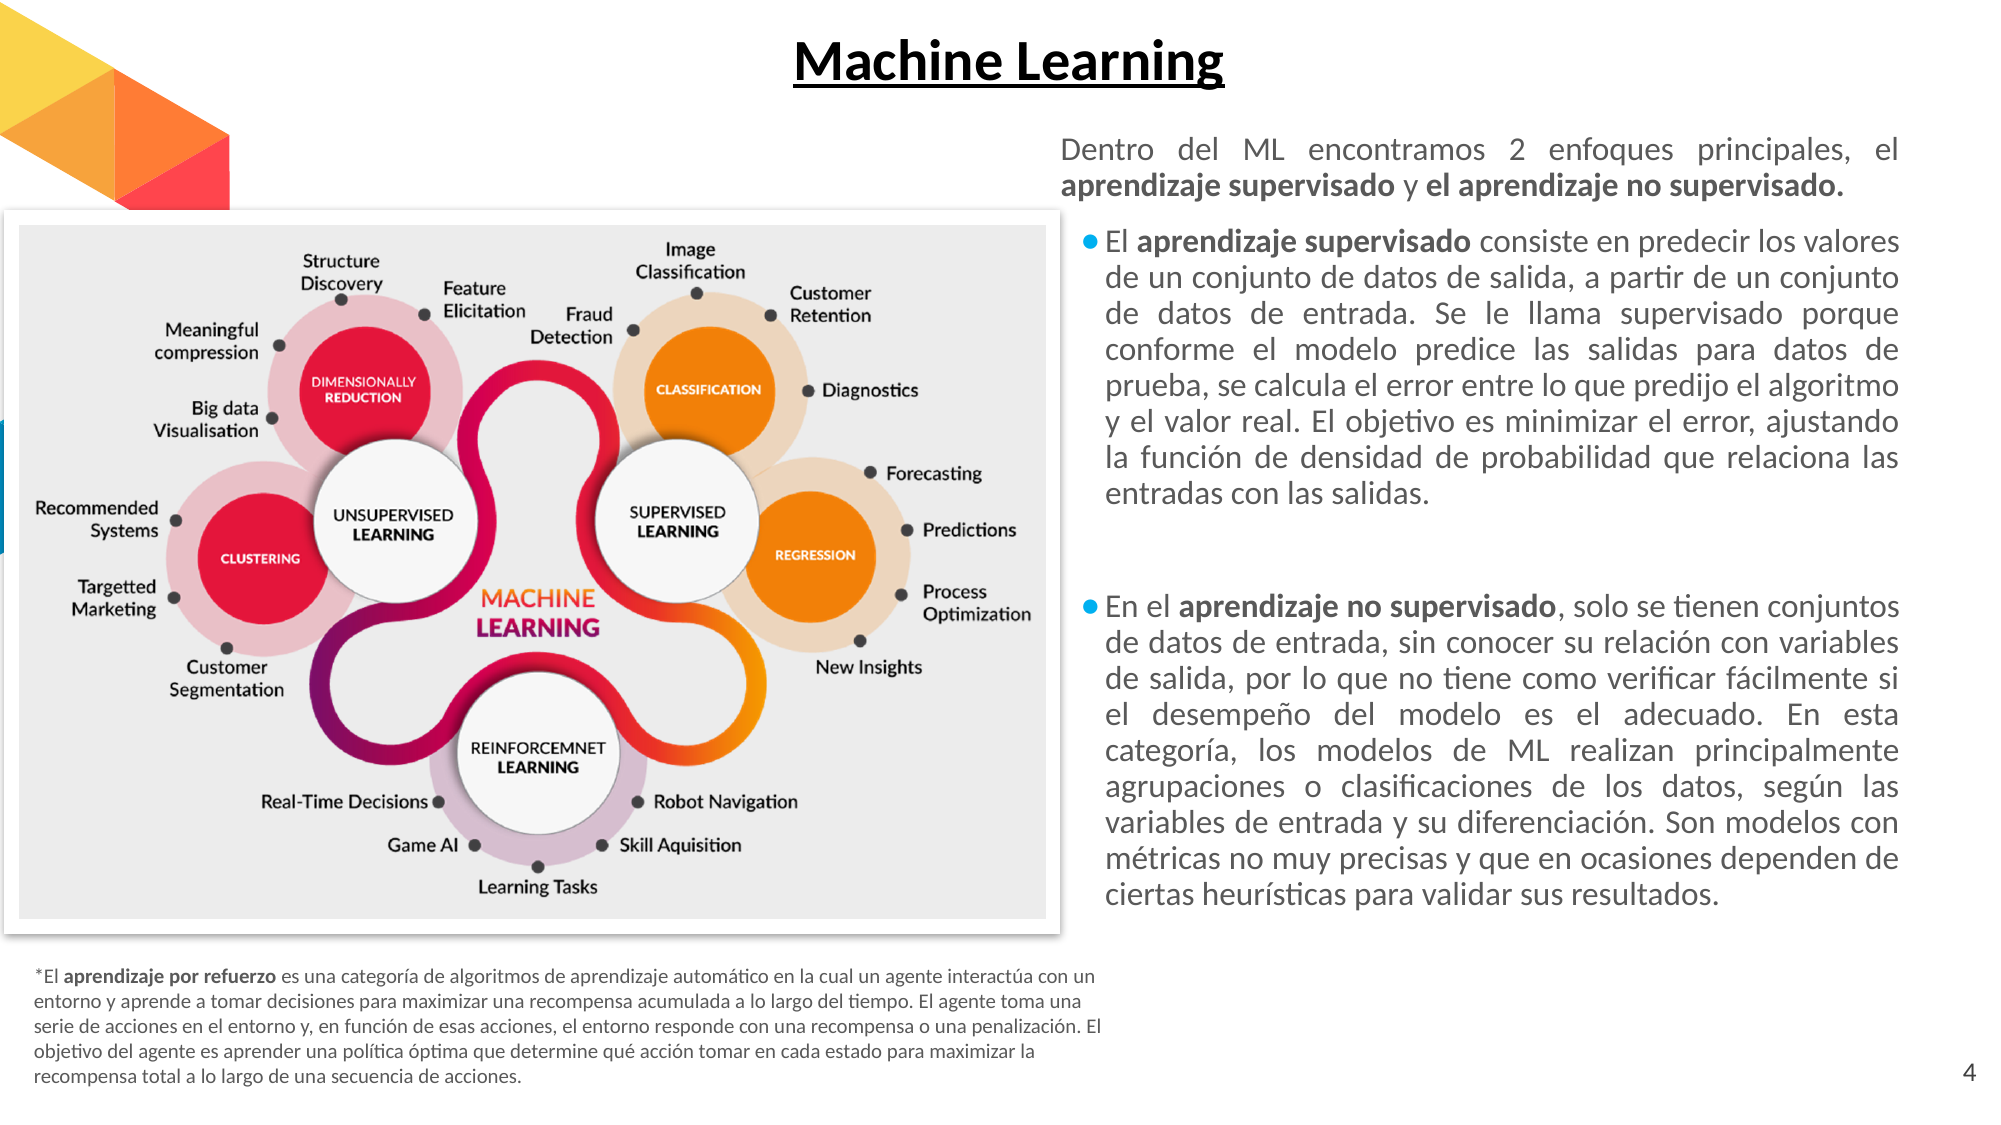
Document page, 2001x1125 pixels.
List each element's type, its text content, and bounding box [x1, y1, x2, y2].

text_box *El aprendizaje por refuerzo es una categoría de algoritmos de aprendizaje automático en la cual un agente interactúa con un entorno y aprende a tomar decisiones para maximizar una recompensa acumulada a lo largo del tiempo. El agente toma una serie de acciones en el entorno y, en función de esas acciones, el entorno responde con una recompensa o una penalización. El objetivo del agente es aprender una política óptima que determine qué acción tomar en cada estado para maximizar la recompensa total a lo largo de una secuencia de acciones. [18, 947, 1118, 1103]
subtitle Dentro del ML encontramos 2 enfoques principales, el aprendizaje supervisado y el aprendizaje no supervisado. El aprendizaje supervisado consiste en predecir los valores de un conjunto de datos de salida, a partir de un conjunto de datos de entrada. Se le llama supervisado porque conforme el modelo predice las salidas para datos de prueba, se calcula el error entre lo que predijo el algoritmo y el valor real. El objetivo es minimizar el error, ajustando la función de densidad de probabilidad que relaciona las entradas con las salidas. En el aprendizaje no supervisado, solo se tienen conjuntos de datos de entrada, sin conocer su relación con variables de salida, por lo que no tiene como verificar fácilmente si el desempeño del modelo es el adecuado. En esta categoría, los modelos de ML realizan principalmente agrupaciones o clasificaciones de los datos, según las variables de entrada y su diferenciación. Son modelos con métricas no muy precisas y que en ocasiones dependen de ciertas heurísticas para validar sus resultados. [1045, 124, 1916, 974]
picture [18, 224, 1046, 920]
slide_number ‹#› [1871, 1038, 1992, 1125]
title Machine Learning [252, 22, 1766, 109]
